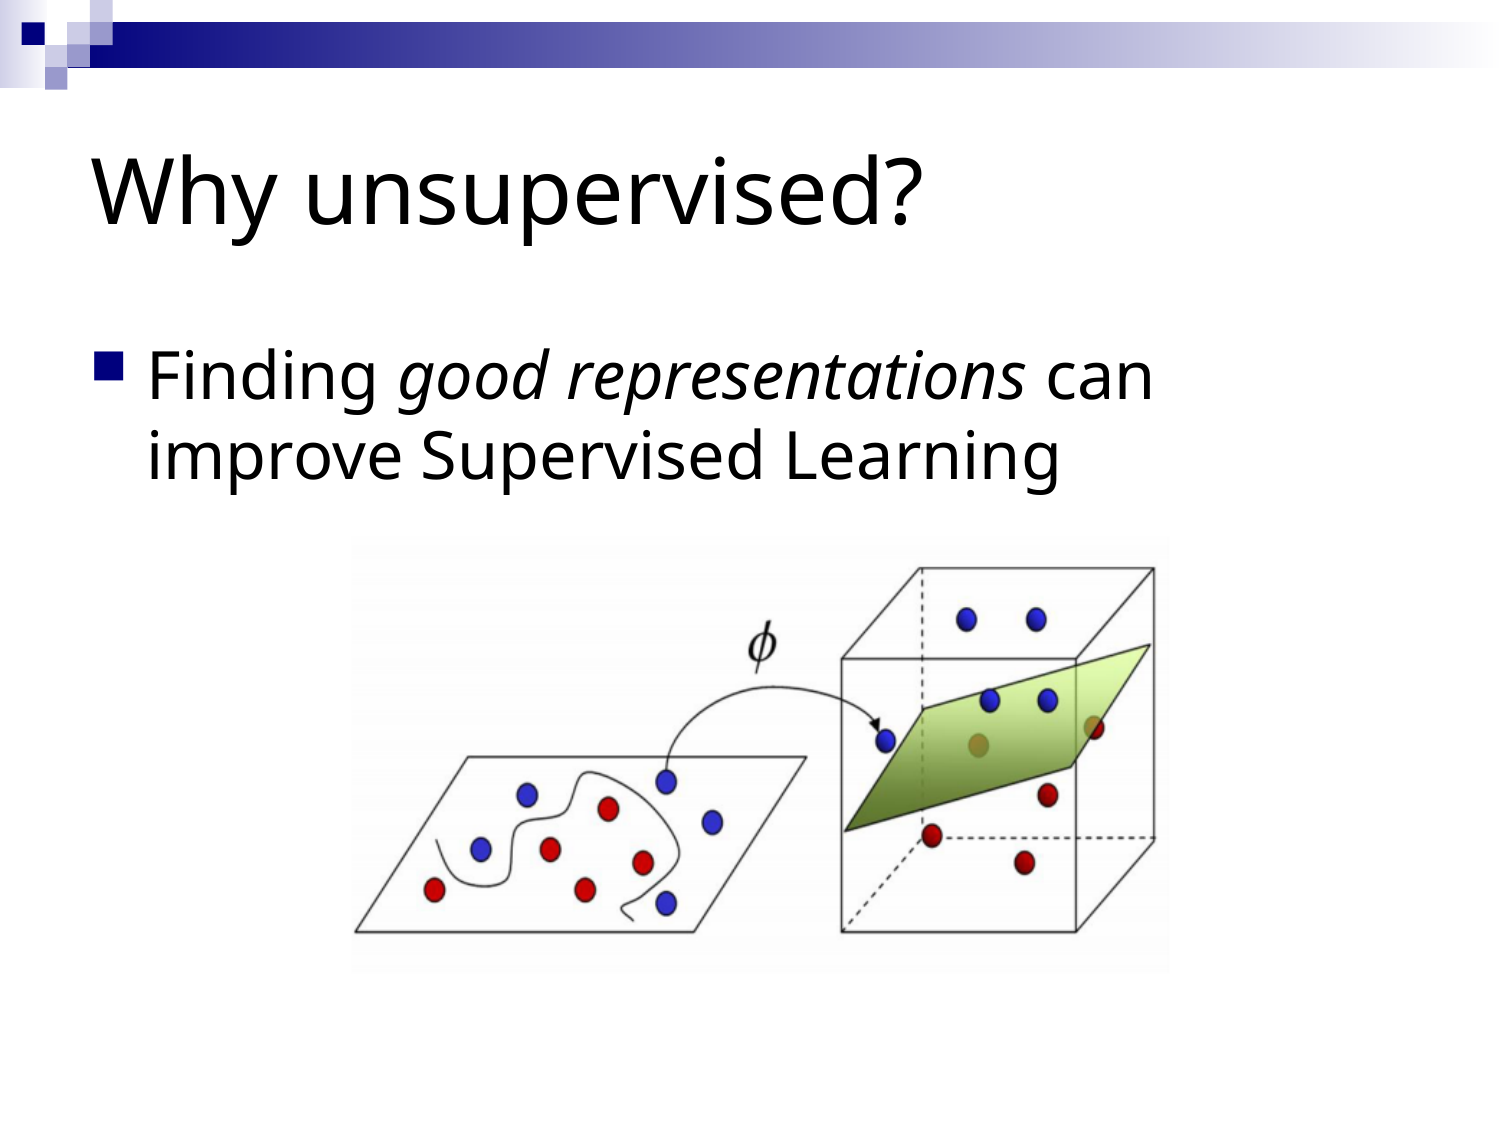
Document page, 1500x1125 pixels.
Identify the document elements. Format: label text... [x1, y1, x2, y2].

list Finding good representations can improve Supervised Learning [75, 324, 1425, 963]
title Why unsupervised? [75, 75, 1425, 300]
picture [287, 524, 1218, 1026]
